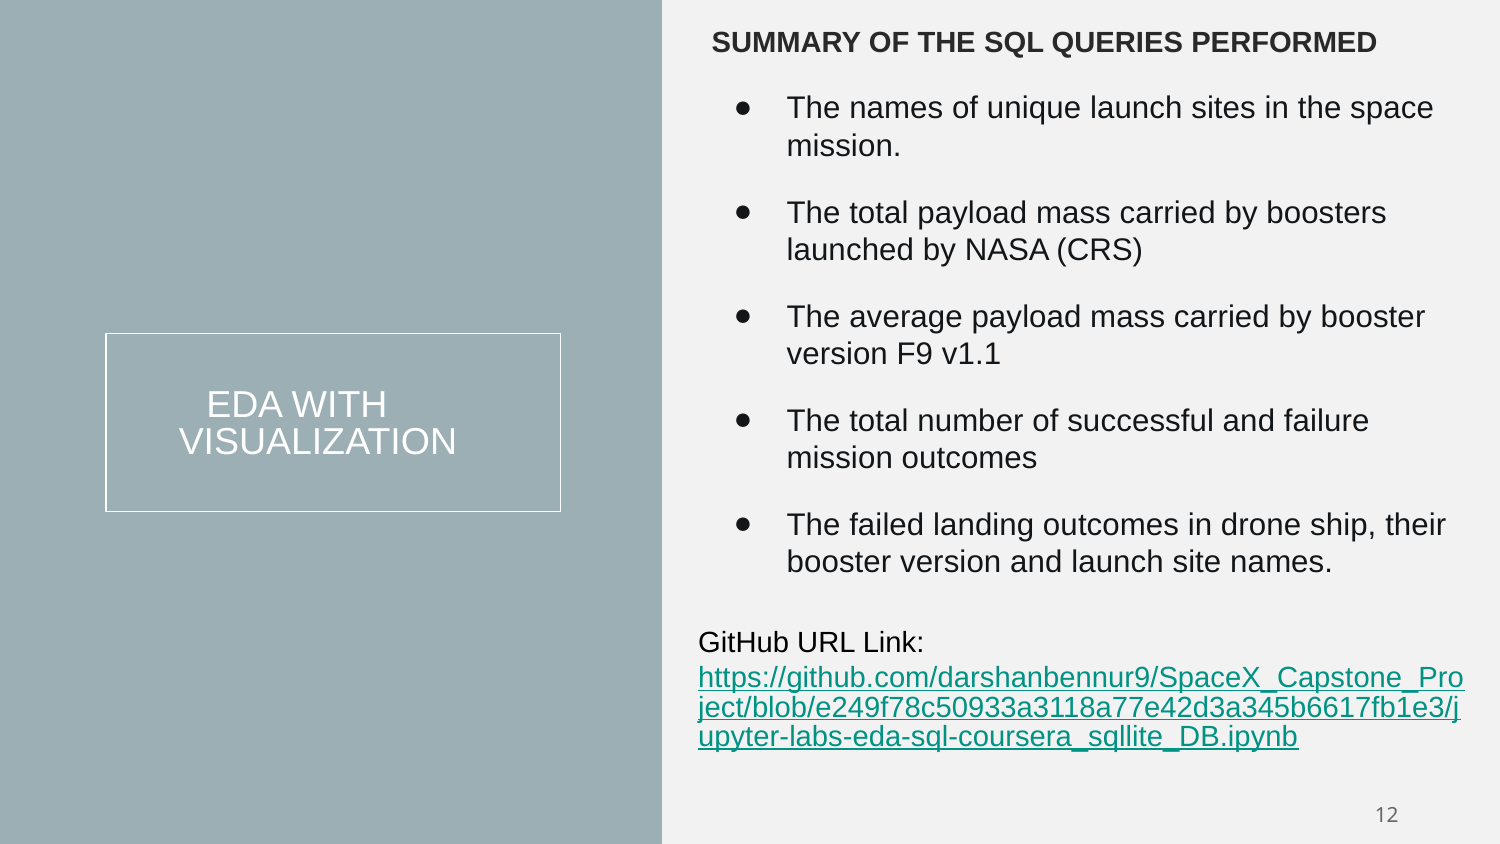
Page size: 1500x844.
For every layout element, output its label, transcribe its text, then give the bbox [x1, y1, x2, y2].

text_box [106, 333, 561, 512]
text_box VISUALIZATION [178, 418, 468, 463]
text_box EDA WITH [206, 381, 440, 418]
text_box GitHub URL Link: https://github.com/darshanbennur9/SpaceX_Capstone_Project/blob/e249f78c50933a3118a77e42d3a345b6617fb1e3/jupyter-labs-eda-sql-coursera_sqllite_DB.ipynb [683, 608, 1481, 709]
slide_number ‹#› [1072, 791, 1410, 841]
text_box [0, 0, 662, 844]
text_box [662, 0, 1500, 844]
list SUMMARY OF THE SQL QUERIES PERFORMED The names of unique launch sites in the space mission. The total payload mass carried by boosters launched by NASA (CRS) The average payload mass carried by booster version F9 v1.1 The total number of successful and failure mission outcomes The failed landing outcomes in drone ship, their booster version and launch site names. [700, 17, 1489, 777]
